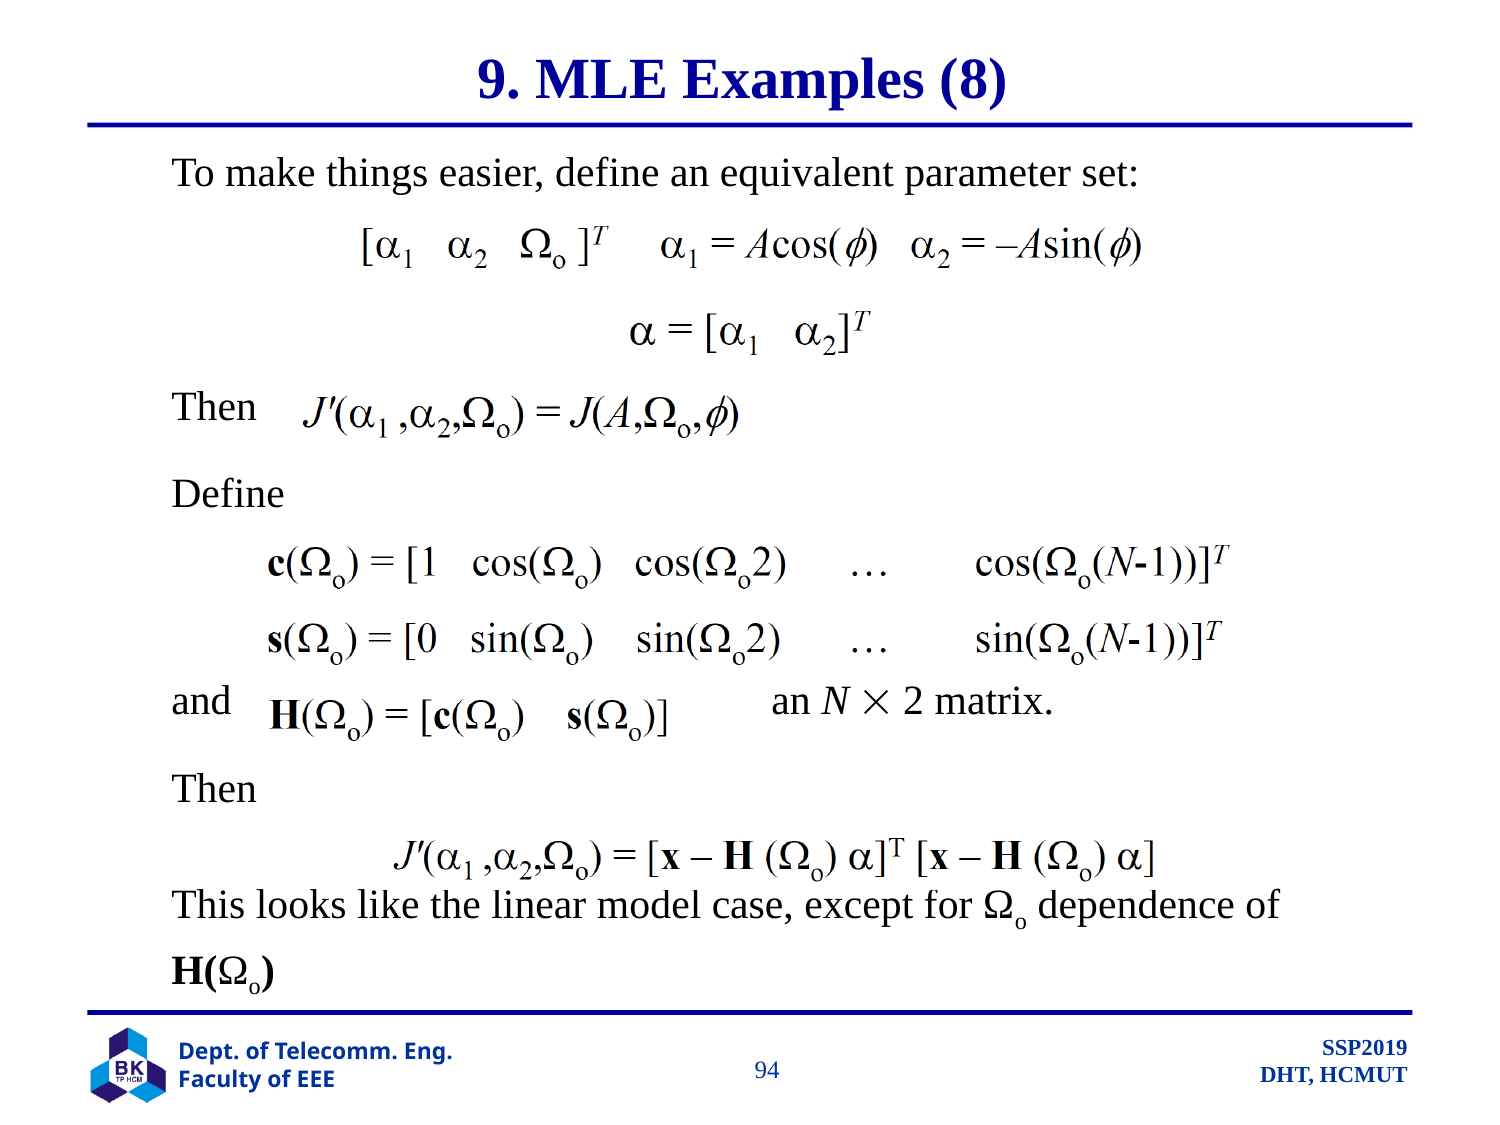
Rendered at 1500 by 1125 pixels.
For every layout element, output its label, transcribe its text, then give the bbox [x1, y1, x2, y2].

picture [299, 374, 751, 452]
picture [258, 687, 688, 750]
picture [249, 537, 1238, 674]
picture [374, 824, 1163, 890]
title 9. MLE Examples (8) [0, 37, 1500, 113]
slide_number 94 [424, 1037, 976, 1101]
picture [618, 299, 876, 363]
list To make things easier, define an equivalent parameter set: Then Define and an N  2 matrix. Then This looks like the linear model case, except for Ωo dependence of H(Ωo) [99, 137, 1463, 988]
picture [349, 216, 1151, 282]
picture [87, 1024, 169, 1125]
